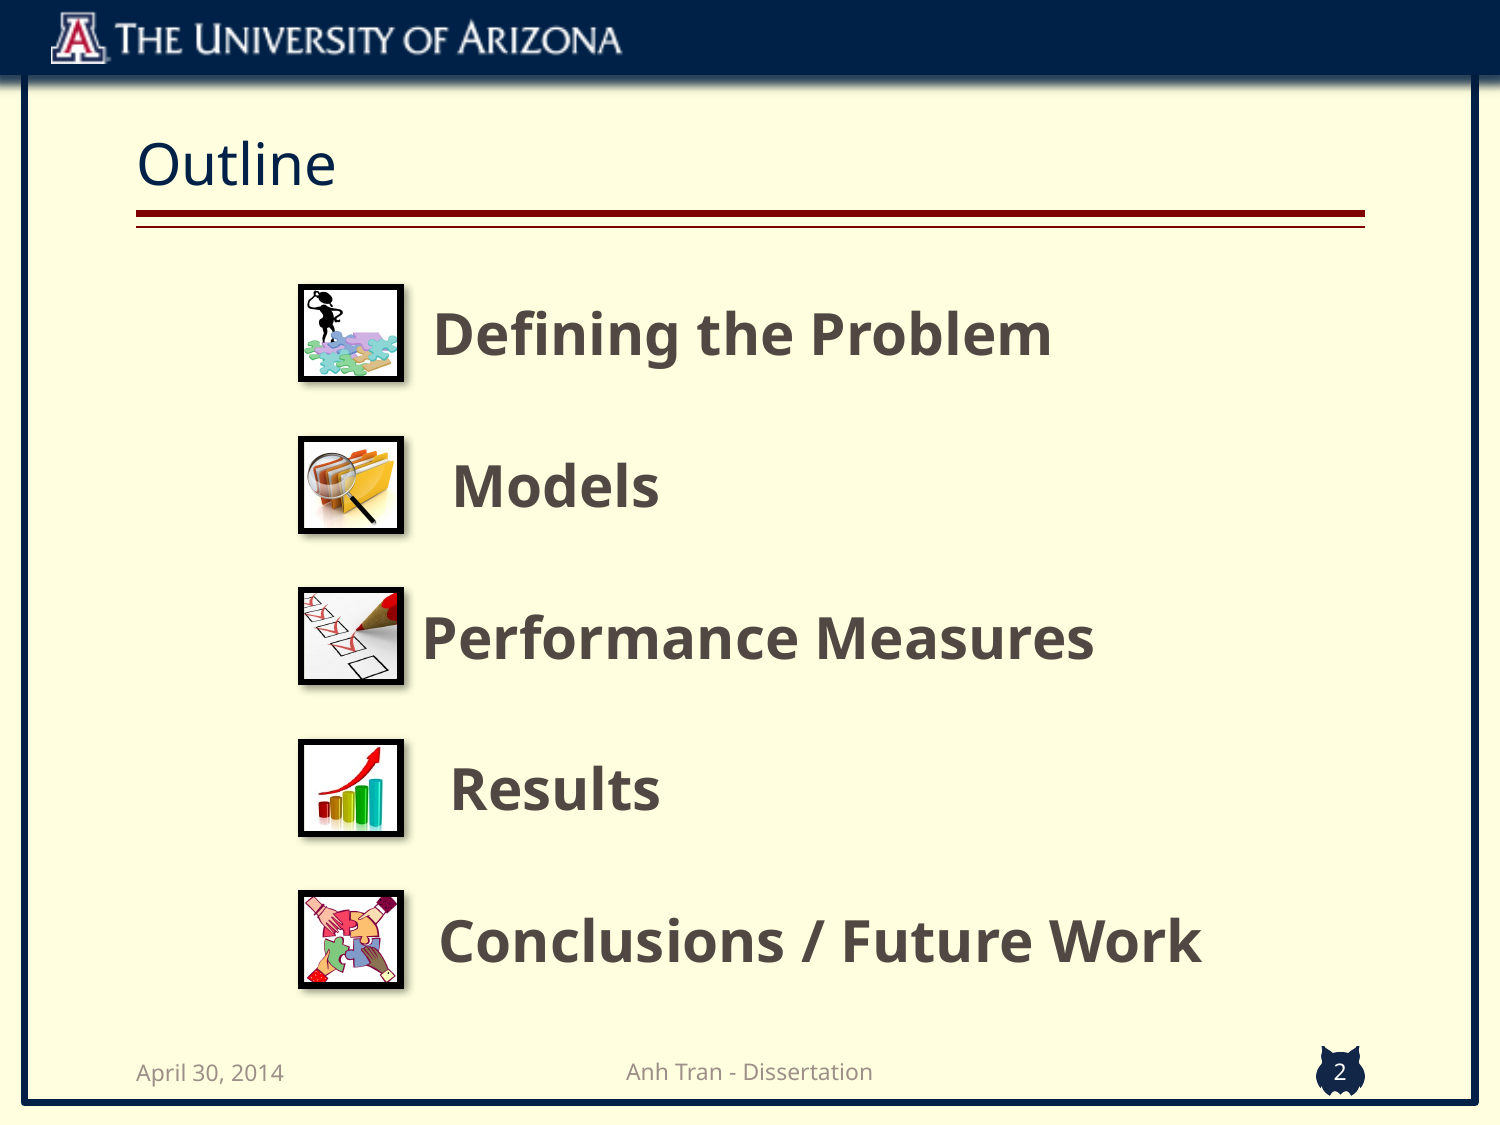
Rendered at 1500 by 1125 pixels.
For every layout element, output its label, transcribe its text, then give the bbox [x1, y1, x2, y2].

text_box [304, 290, 1042, 376]
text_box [304, 593, 1072, 680]
title Outline [136, 78, 1365, 206]
slide_number 2 [1316, 1042, 1364, 1103]
footer Anh Tran - Dissertation [361, 1042, 1139, 1103]
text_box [304, 896, 1196, 983]
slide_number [135, 1042, 361, 1103]
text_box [304, 745, 666, 831]
picture [51, 11, 625, 64]
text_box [304, 441, 666, 528]
